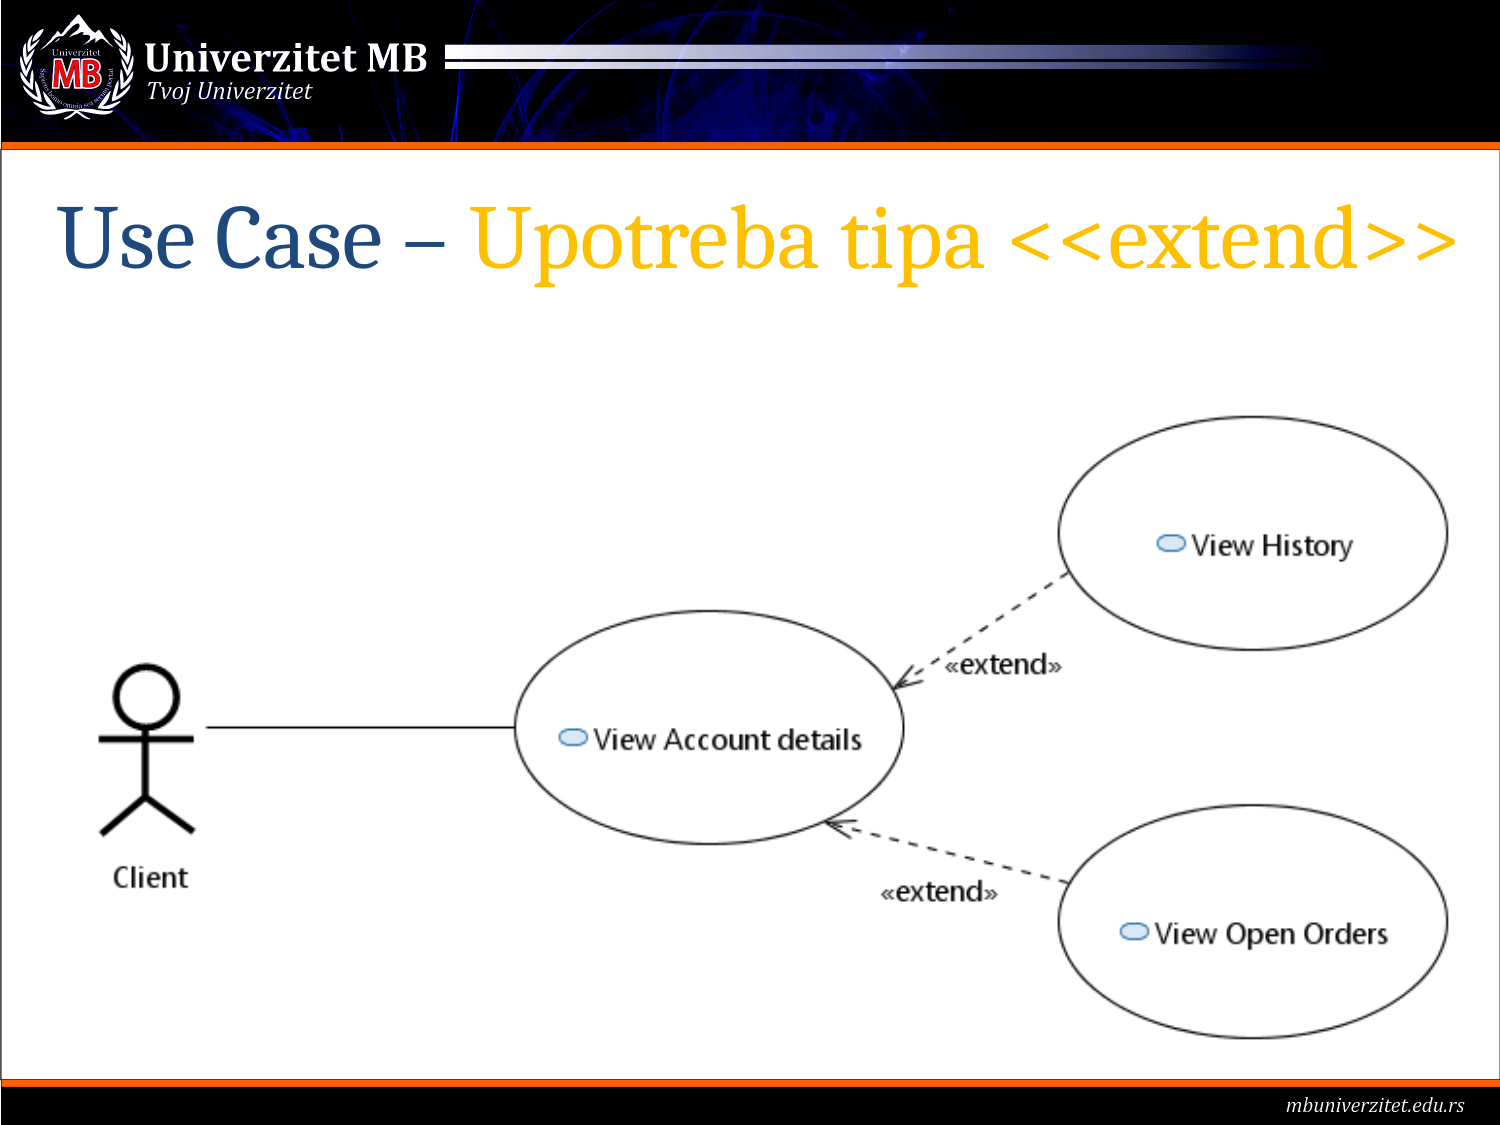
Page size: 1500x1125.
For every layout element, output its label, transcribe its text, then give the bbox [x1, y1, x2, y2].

title Use Case – Upotreba tipa <<extend>> [41, 160, 1500, 303]
picture [0, 0, 1500, 1125]
